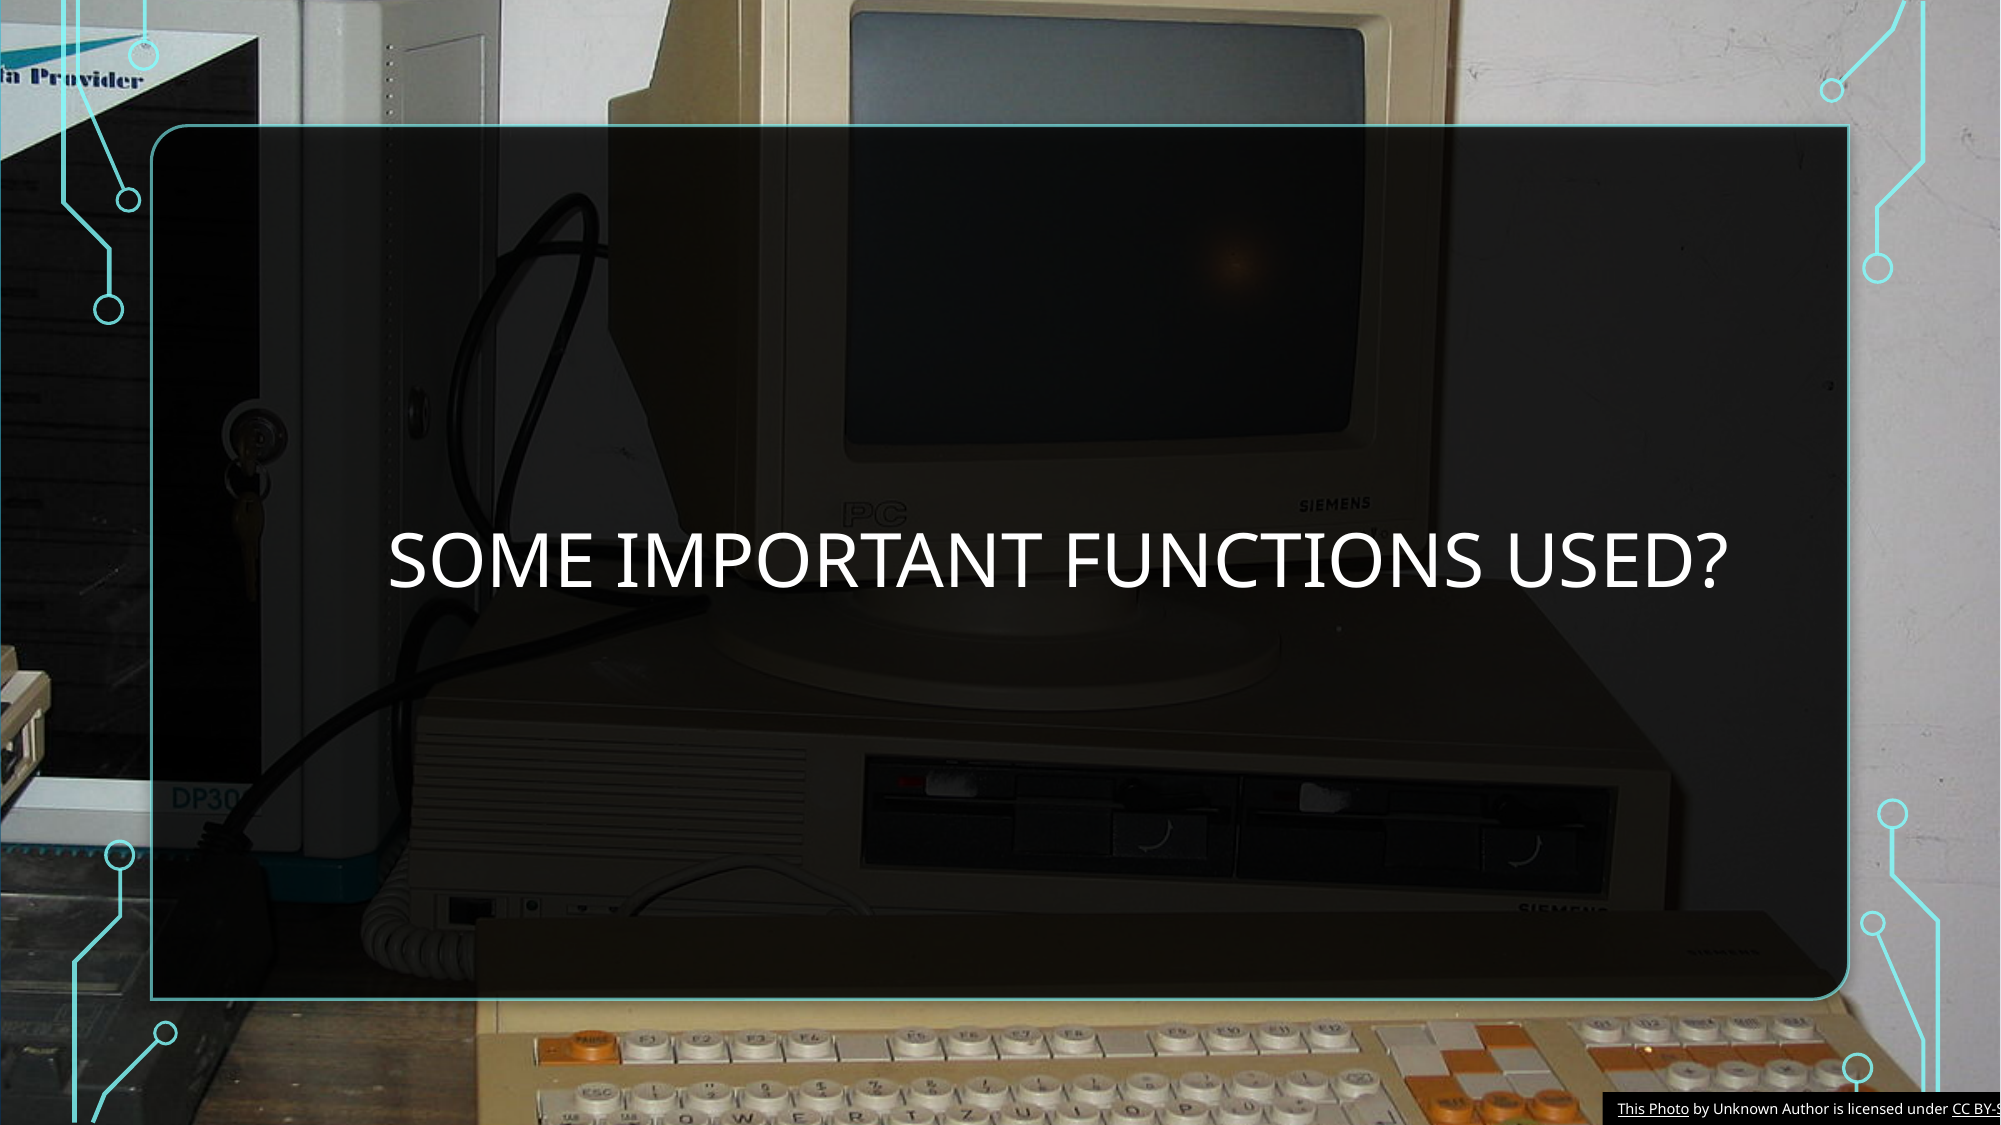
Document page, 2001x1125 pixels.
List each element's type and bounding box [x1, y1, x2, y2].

text_box [60, 0, 1941, 1124]
picture [0, 0, 2000, 1125]
